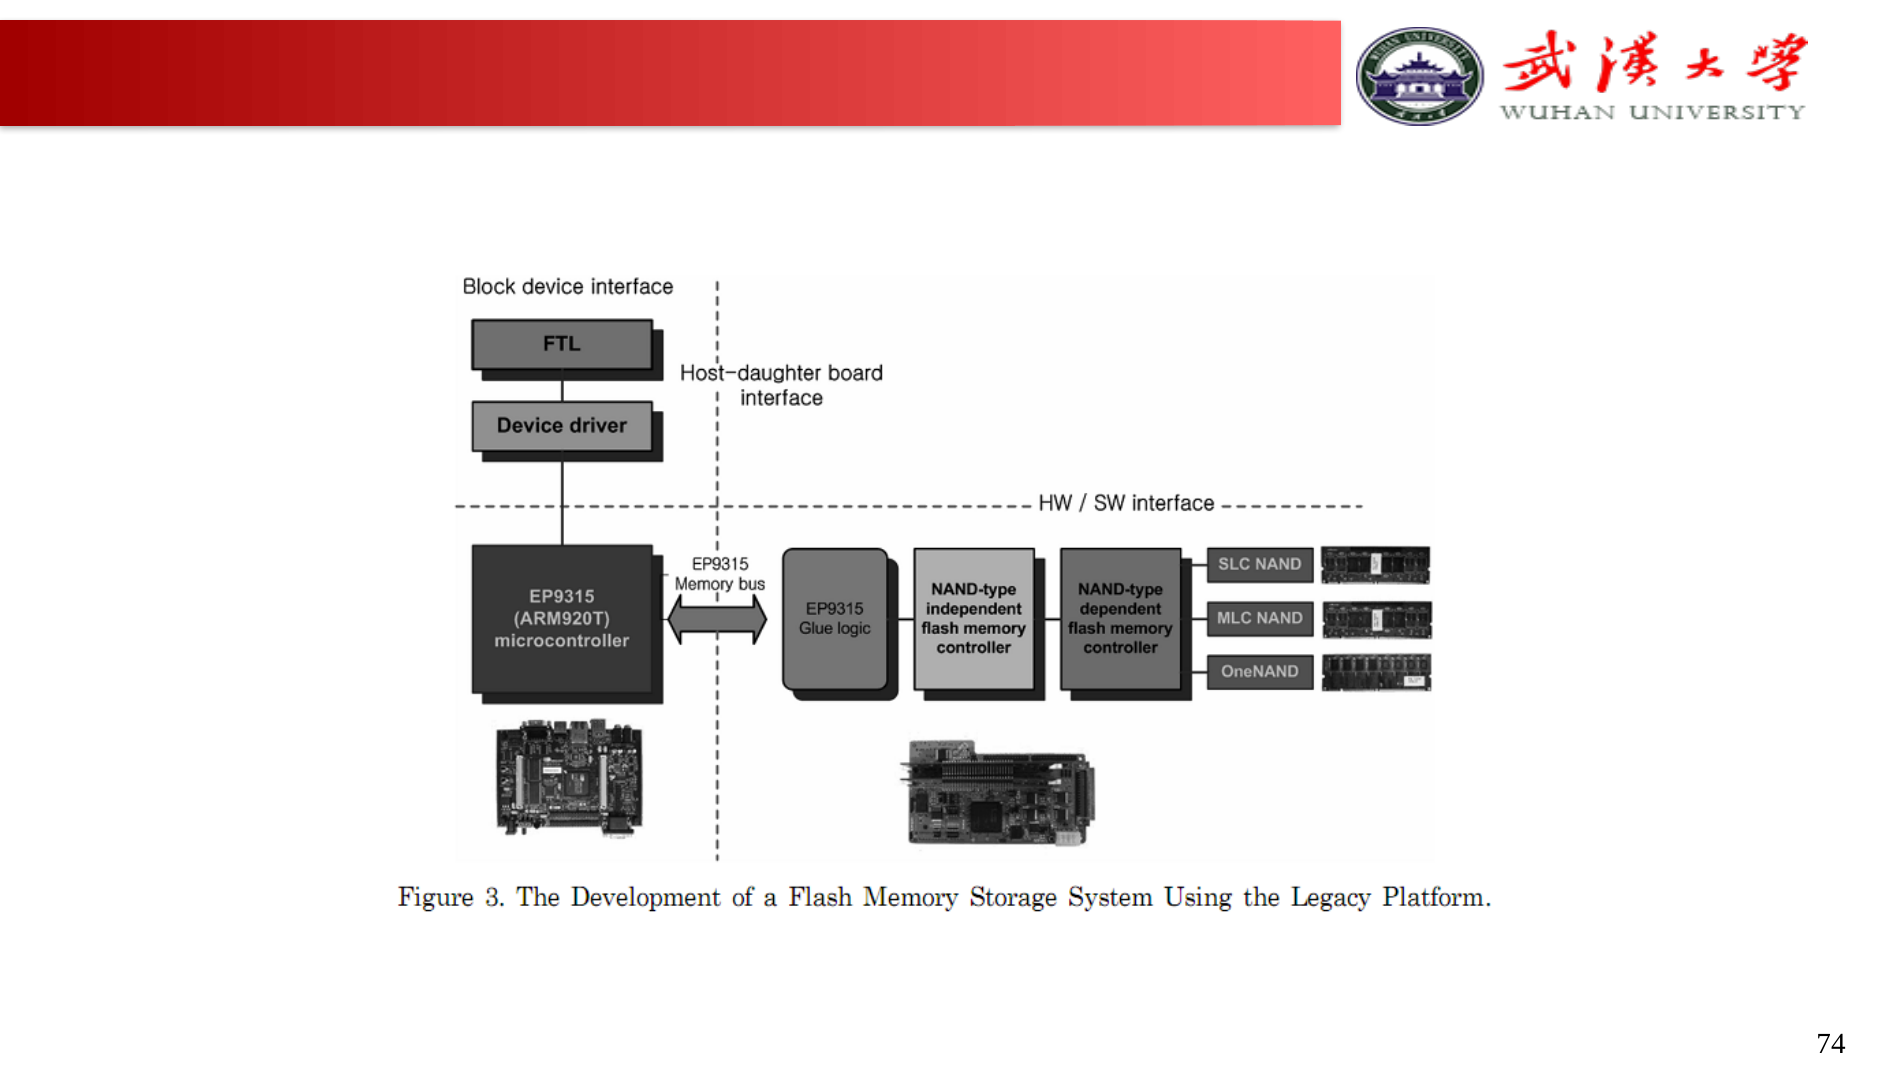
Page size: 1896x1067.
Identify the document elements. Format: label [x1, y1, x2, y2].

picture [1356, 27, 1808, 126]
list [359, 272, 1534, 937]
